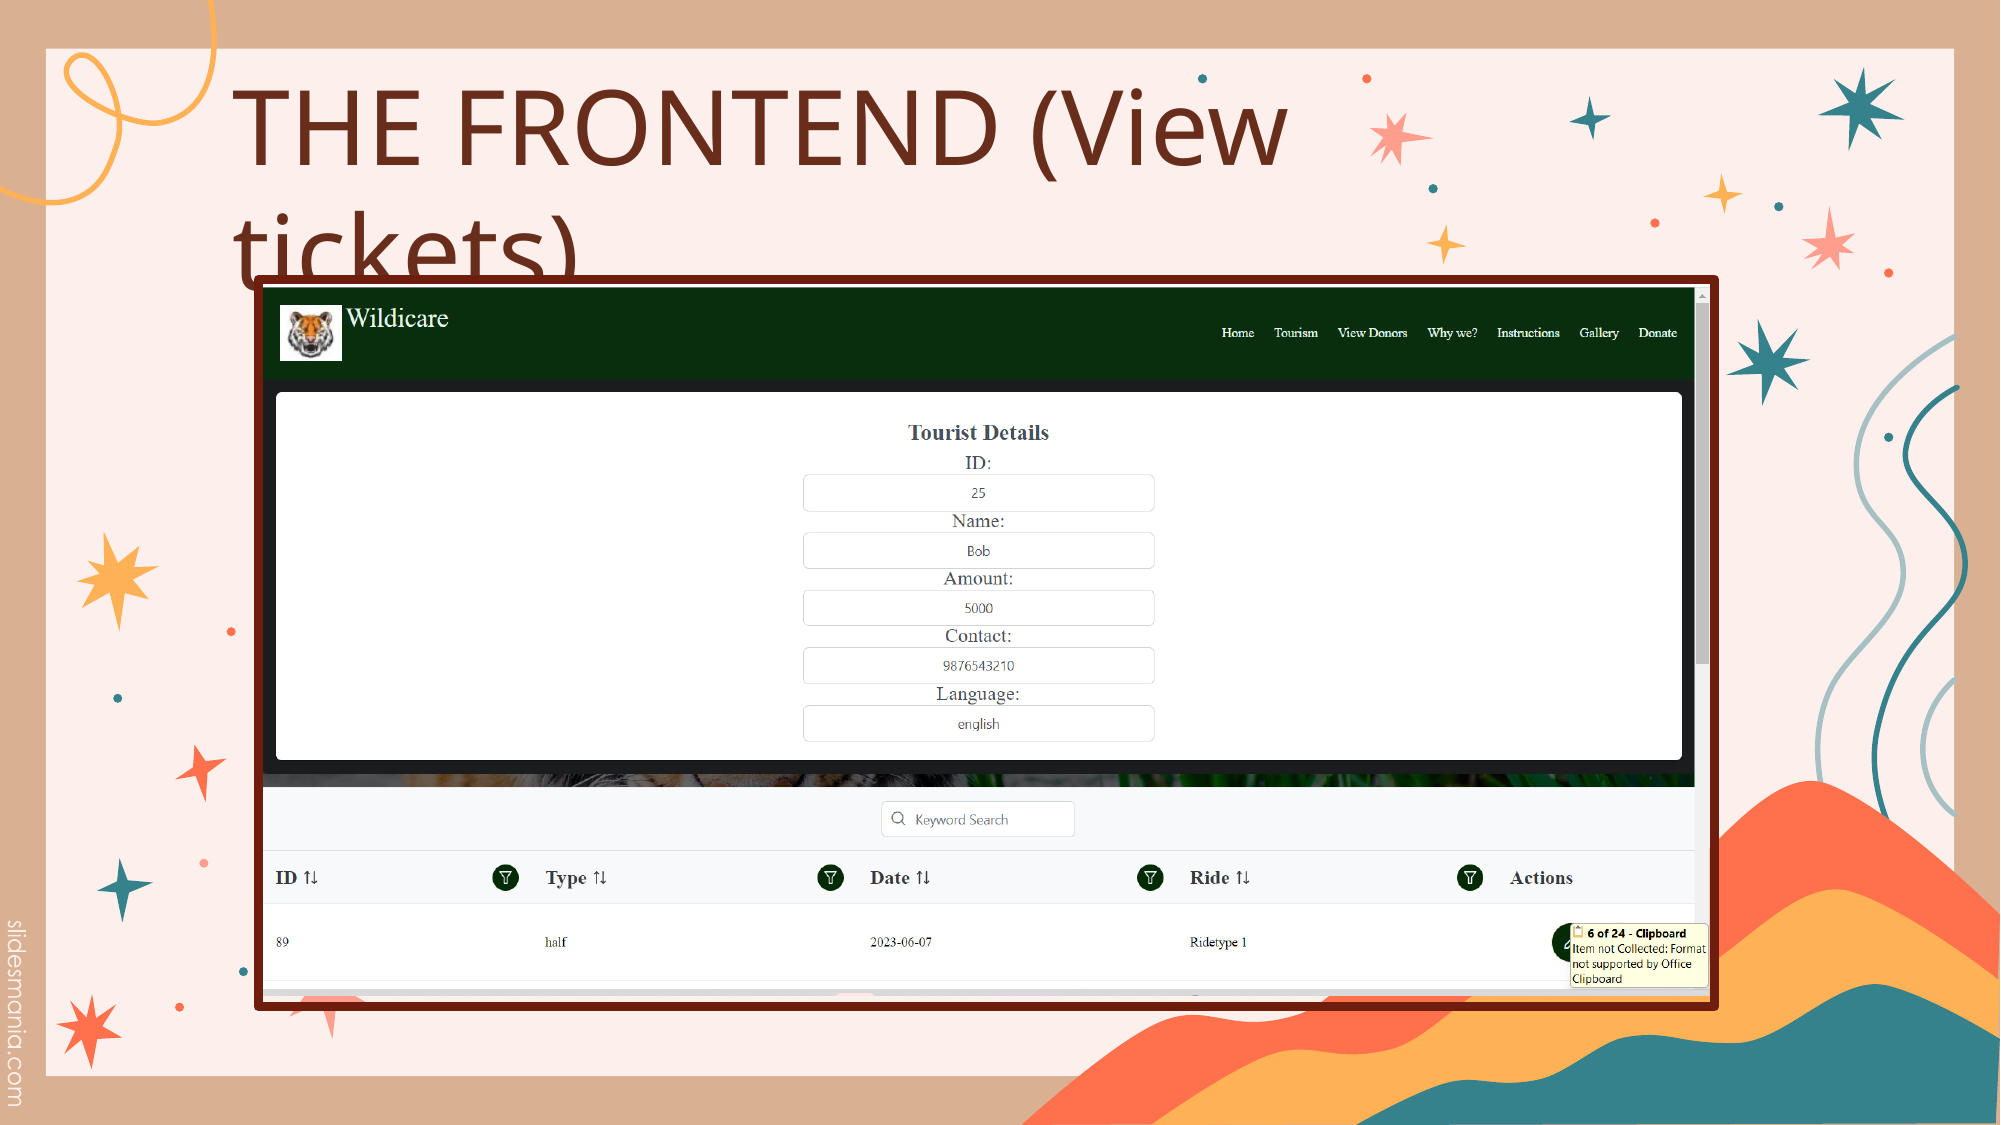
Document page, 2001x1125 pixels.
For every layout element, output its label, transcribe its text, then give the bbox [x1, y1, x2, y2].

title THE FRONTEND (View tickets) [212, 123, 1491, 249]
picture [262, 283, 1710, 1002]
